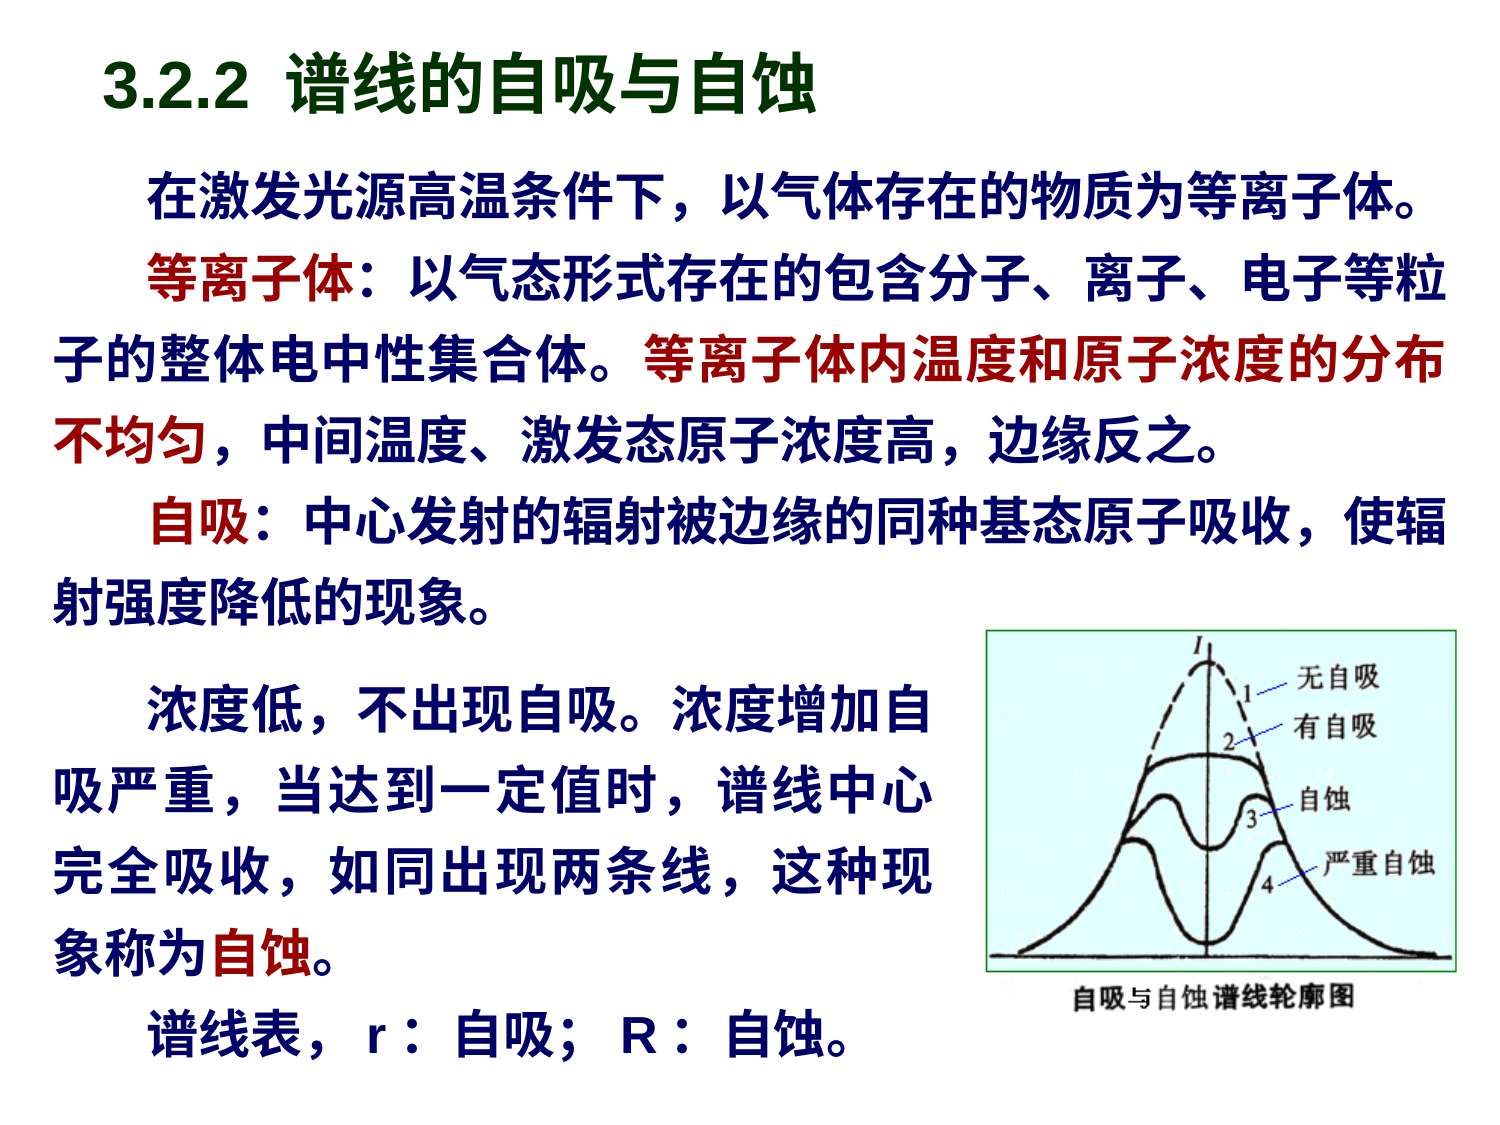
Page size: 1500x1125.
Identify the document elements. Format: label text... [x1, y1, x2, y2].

text_box 在激发光源高温条件下，以气体存在的物质为等离子体。 等离子体：以气态形式存在的包含分子、离子、电子等粒子的整体电中性集合体。等离子体内温度和原子浓度的分布不均匀，中间温度、激发态原子浓度高，边缘反之。 自吸：中心发射的辐射被边缘的同种基态原子吸收，使辐射强度降低的现象。 [37, 137, 1463, 640]
text_box 3.2.2 谱线的自吸与自蚀 [87, 50, 975, 137]
text_box 浓度低，不出现自吸。浓度增加自吸严重，当达到一定值时，谱线中心完全吸收，如同出现两条线，这种现象称为自蚀。 谱线表，r：自吸；R：自蚀。 [37, 650, 950, 1072]
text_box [980, 624, 1463, 1022]
